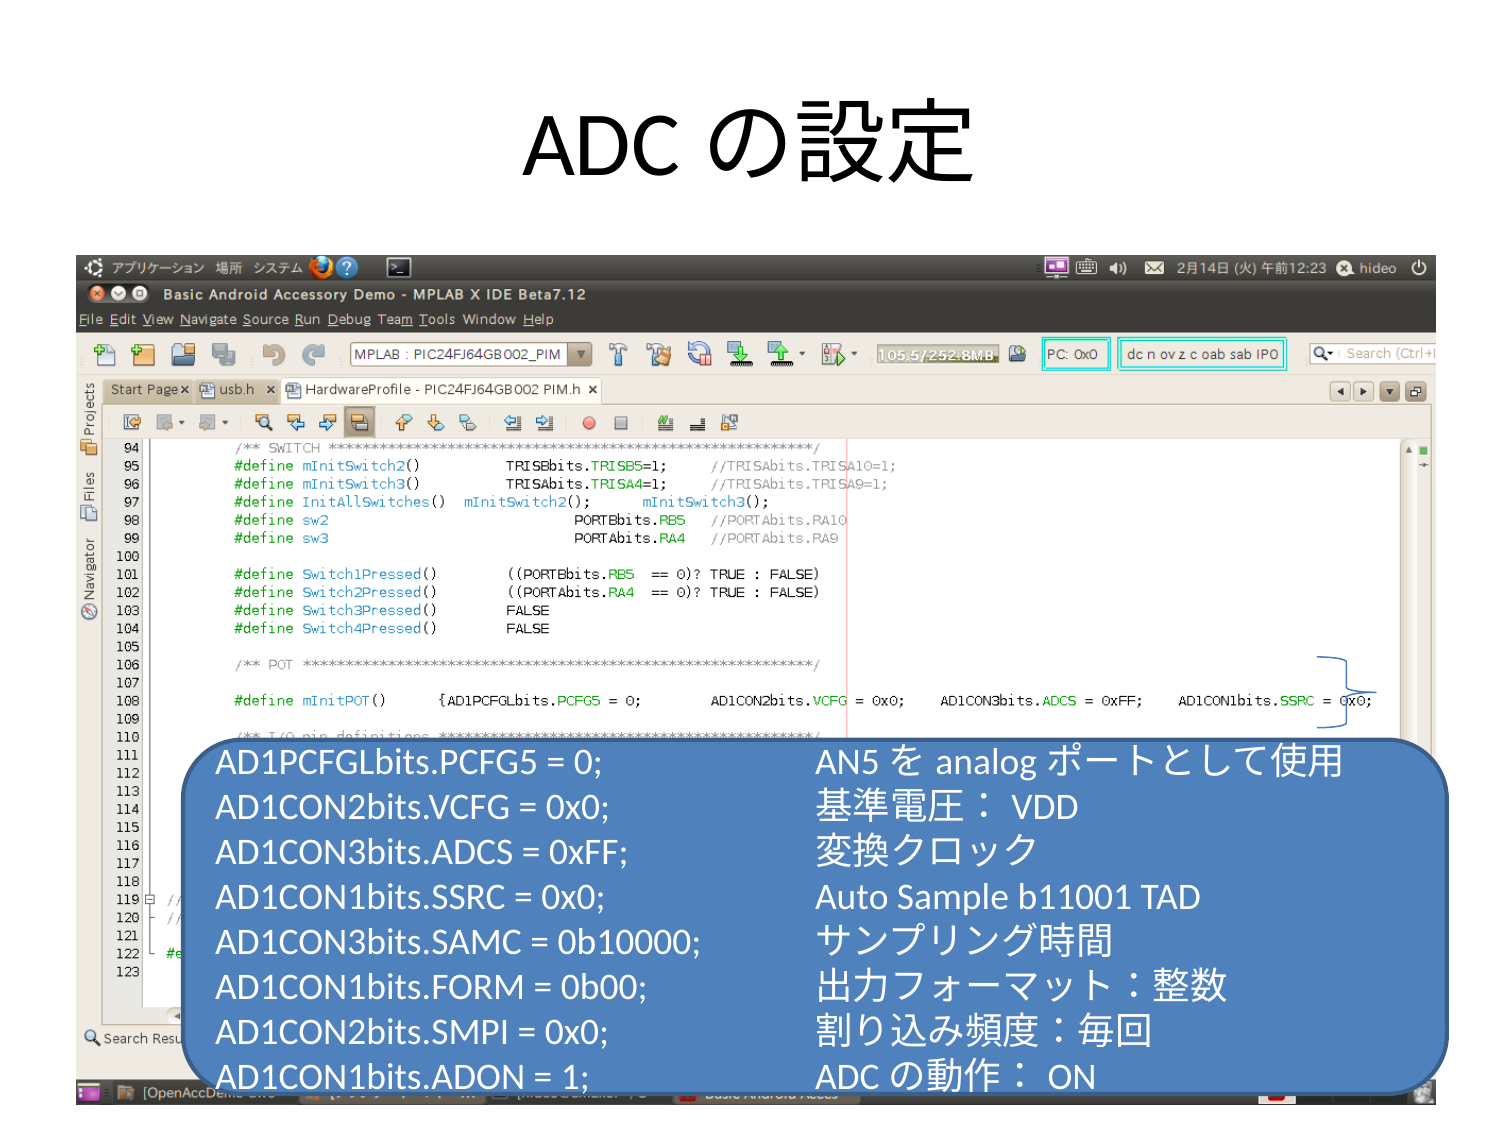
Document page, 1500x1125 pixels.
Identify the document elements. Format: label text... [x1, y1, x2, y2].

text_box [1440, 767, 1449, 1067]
picture [76, 255, 1436, 1105]
title ADCの設定 [75, 45, 1425, 233]
